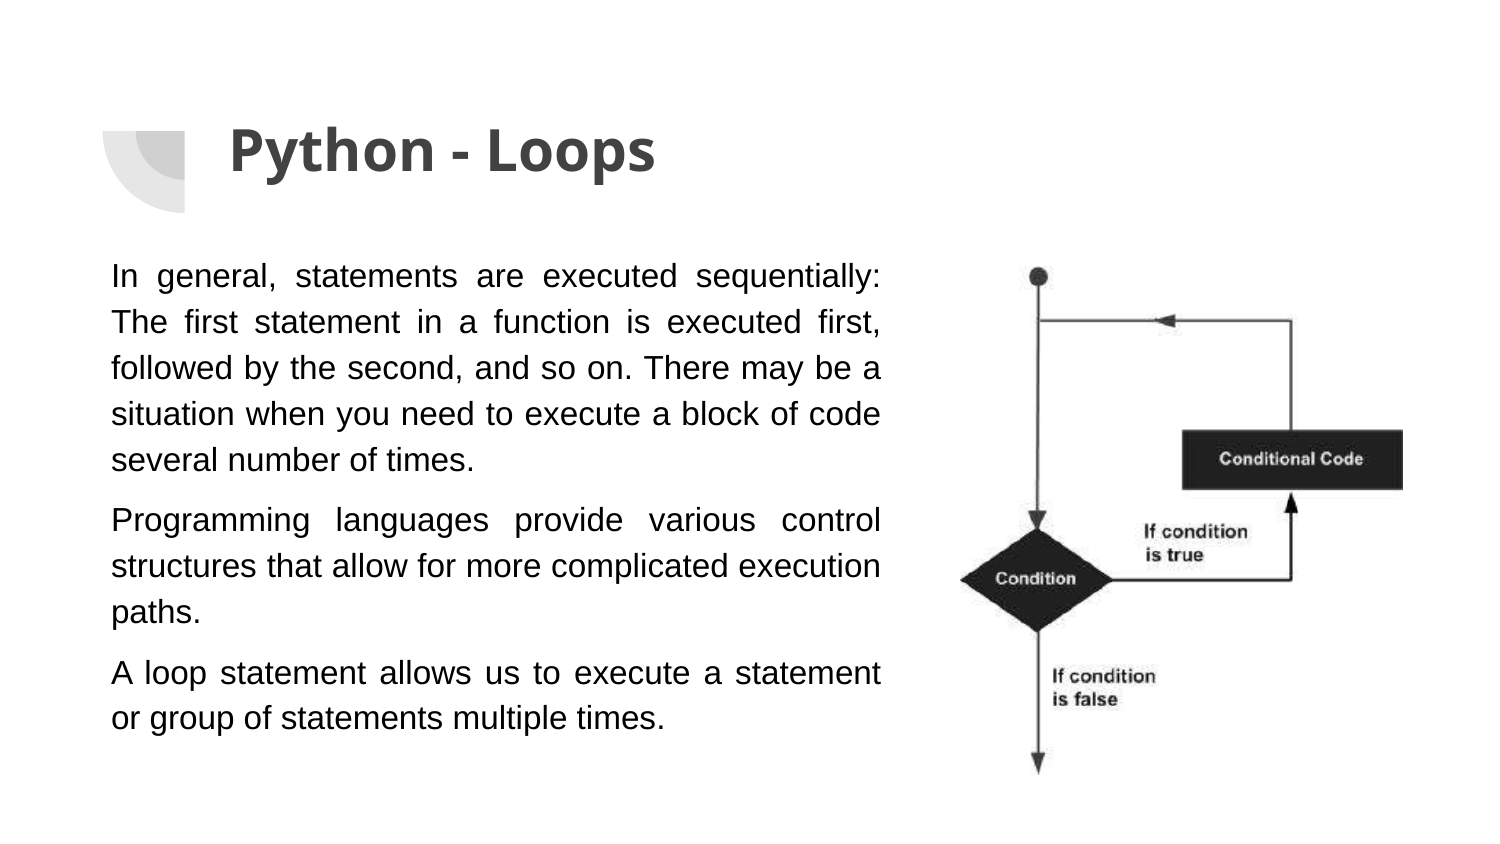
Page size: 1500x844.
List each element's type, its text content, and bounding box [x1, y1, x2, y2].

picture [938, 255, 1422, 788]
title Python - Loops [213, 98, 1368, 263]
list In general, statements are executed sequentially: The first statement in a function is executed first, followed by the second, and so on. There may be a situation when you need to execute a block of code several number of times. Programming languages provide various control structures that allow for more complicated execution paths. A loop statement allows us to execute a statement or group of statements multiple times. [91, 233, 902, 809]
